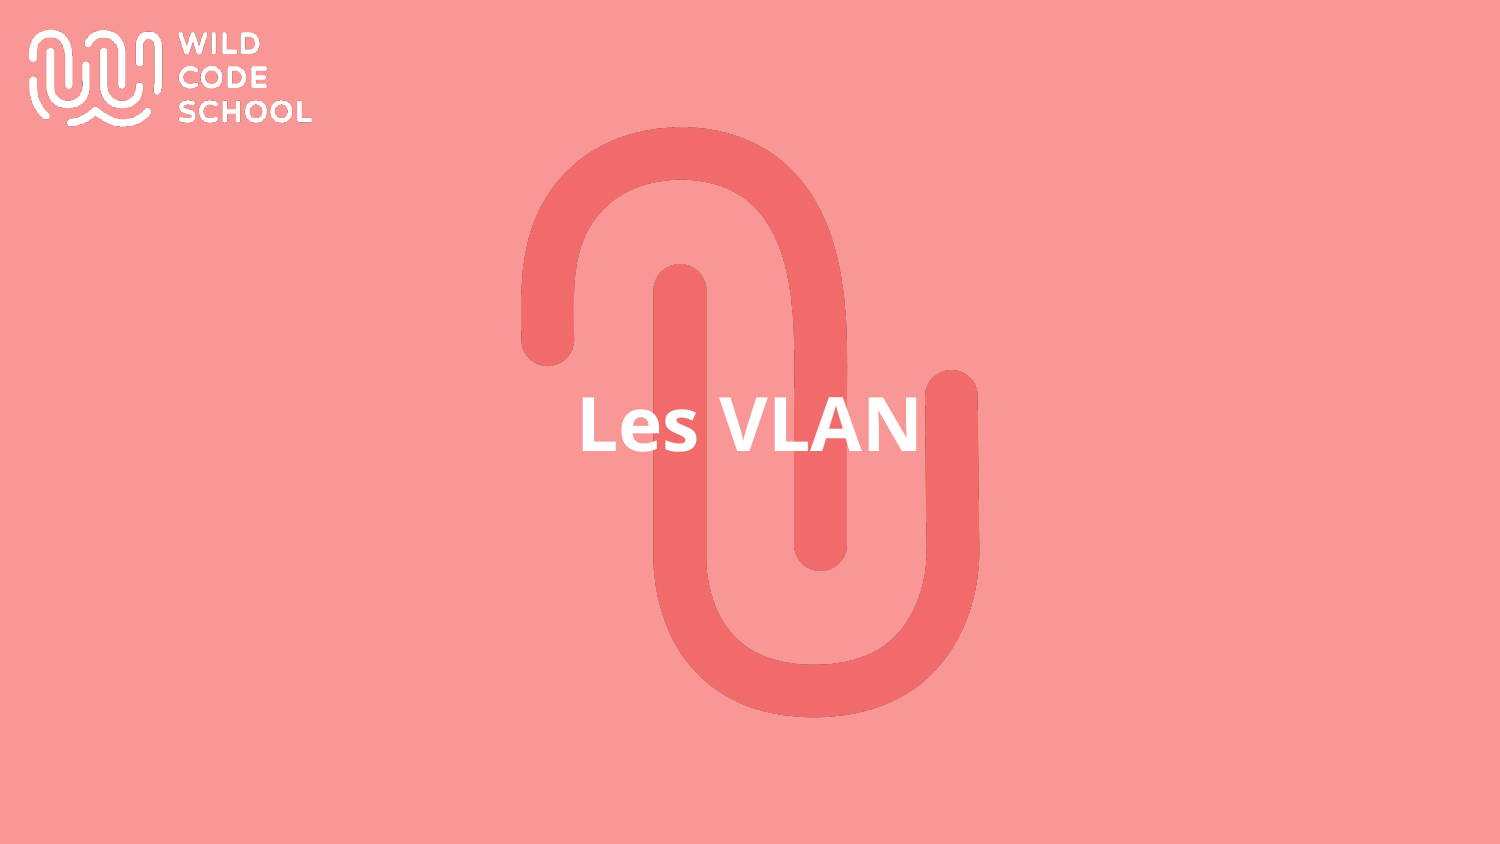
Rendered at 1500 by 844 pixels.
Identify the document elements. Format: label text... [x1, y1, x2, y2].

picture [520, 551, 980, 718]
picture [520, 126, 980, 293]
picture [29, 29, 312, 127]
title Les VLAN [301, 293, 1199, 551]
